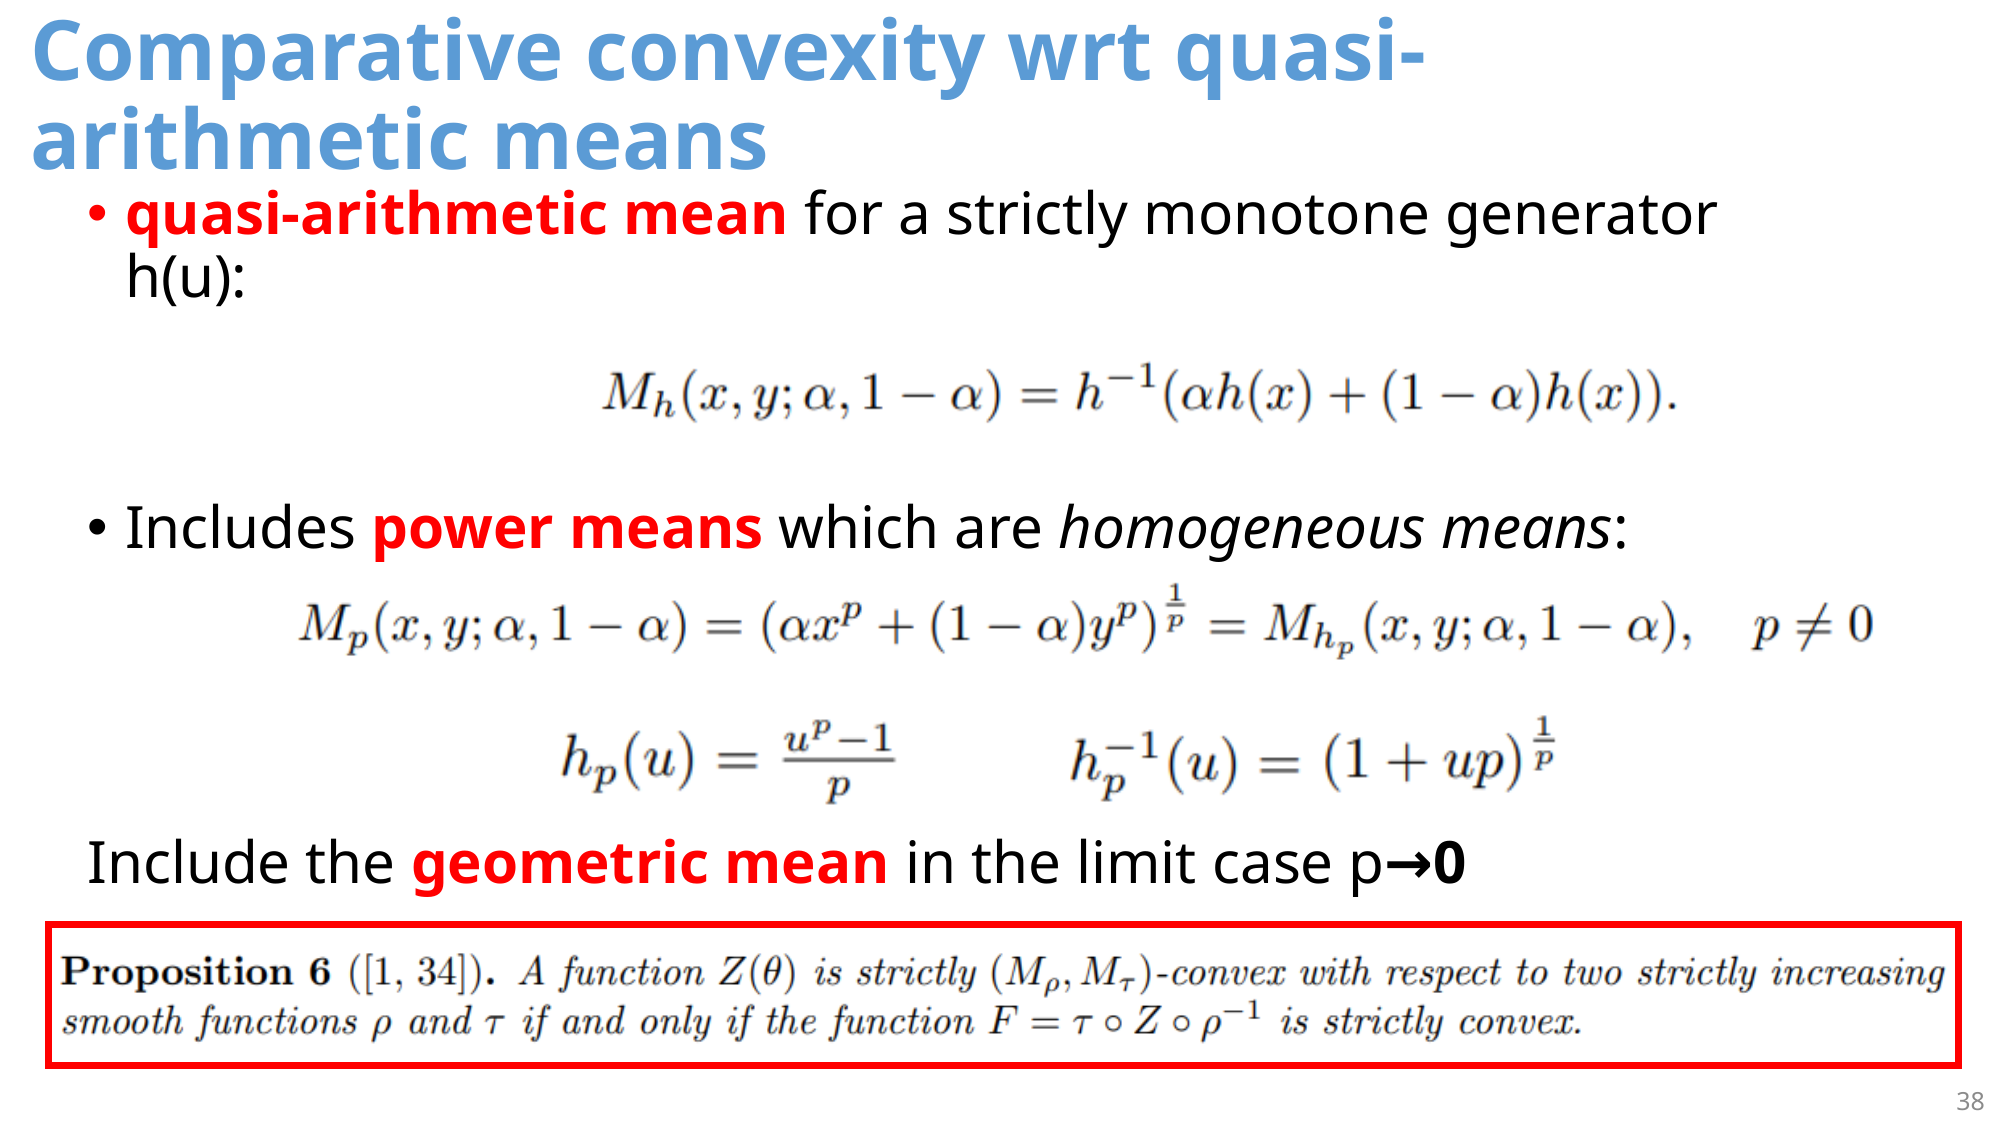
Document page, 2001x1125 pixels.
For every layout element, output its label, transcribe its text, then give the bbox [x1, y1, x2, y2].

picture [277, 570, 1904, 699]
picture [48, 940, 1959, 1055]
title Comparative convexity wrt quasi-arithmetic means [15, 0, 1843, 207]
text_box [48, 923, 1960, 1066]
picture [555, 716, 903, 818]
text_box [1067, 701, 1564, 830]
list quasi-arithmetic mean for a strictly monotone generator h(u): Includes power means which are homogeneous means: Include the geometric mean in the limit case p→0 [72, 176, 1798, 923]
slide_number 38 [1848, 1072, 2000, 1125]
picture [593, 334, 1687, 443]
